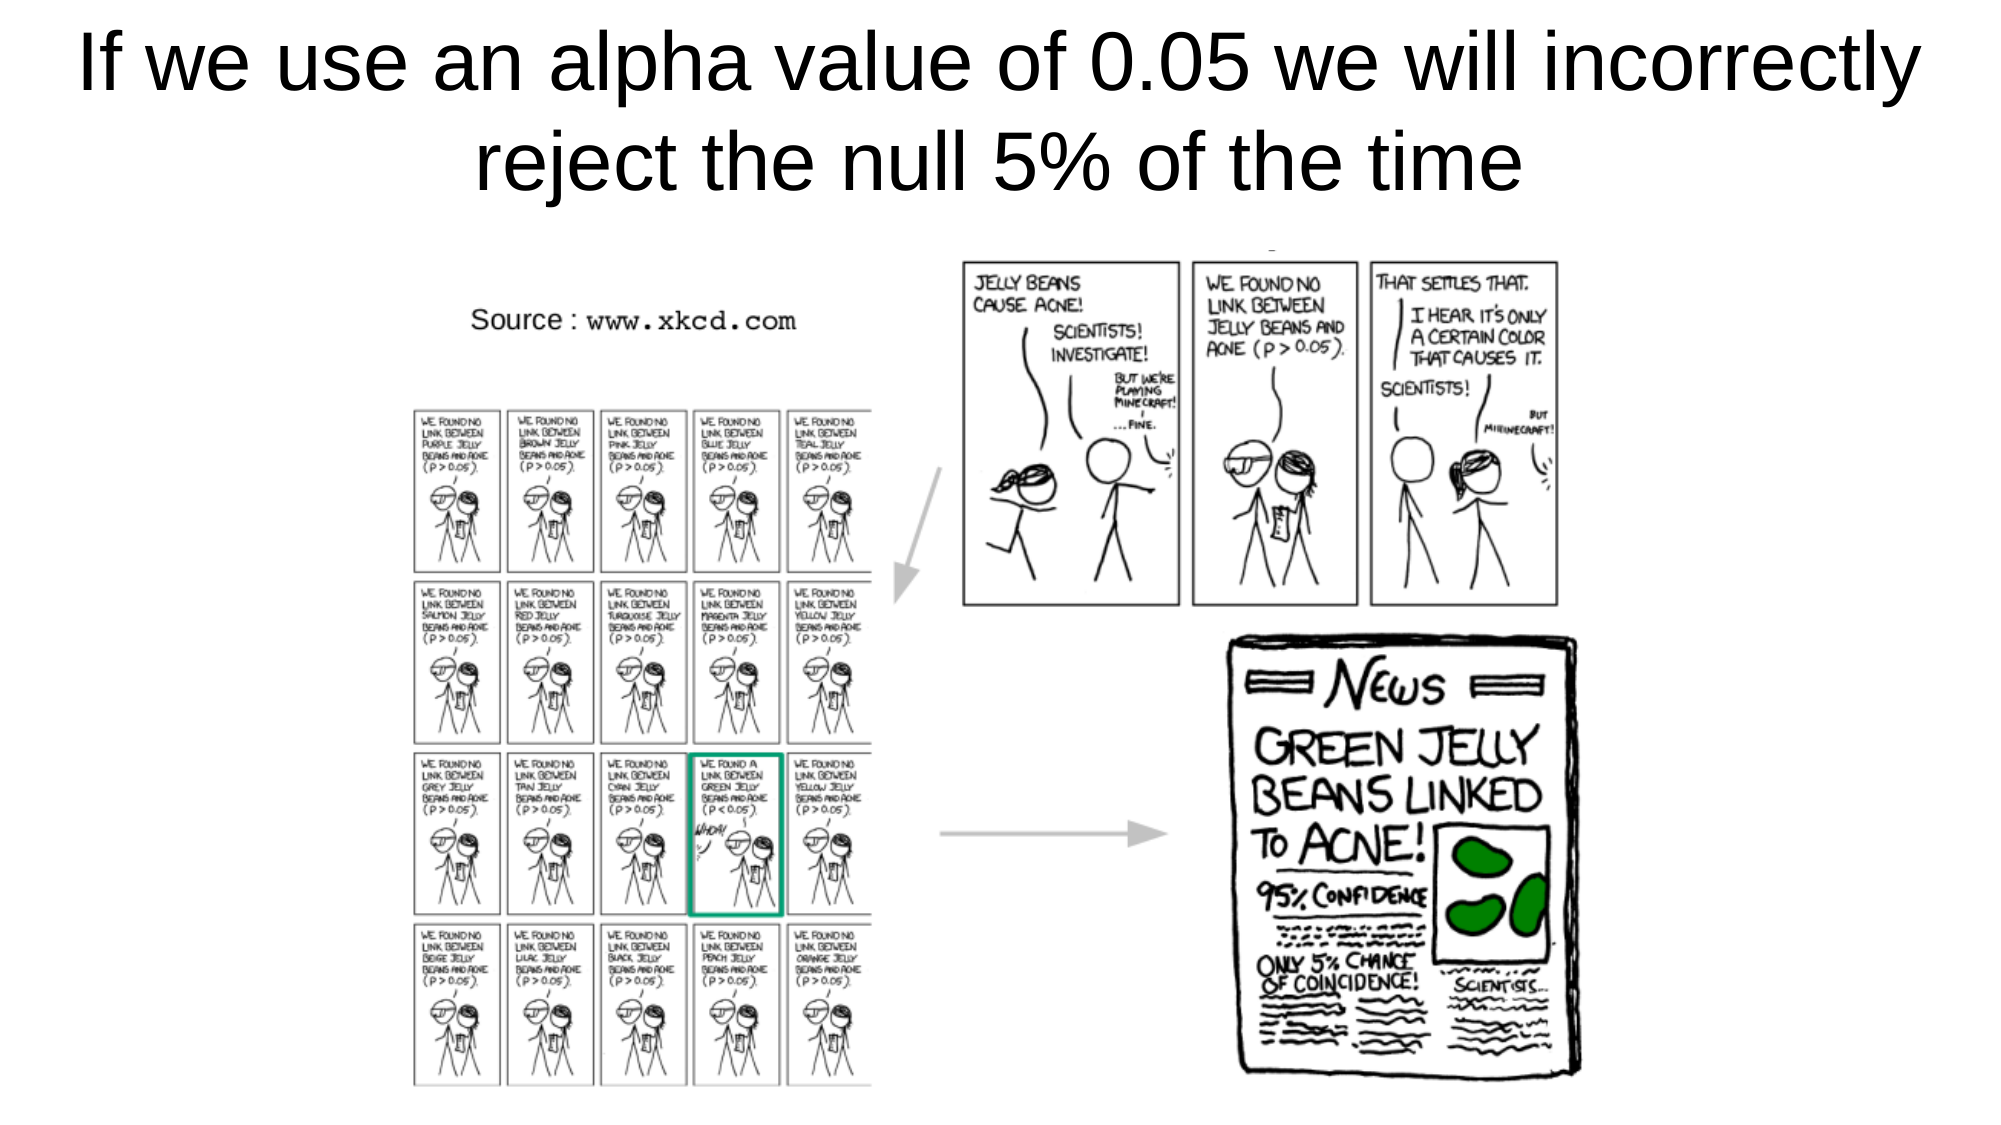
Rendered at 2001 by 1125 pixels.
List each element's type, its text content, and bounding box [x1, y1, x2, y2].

picture [400, 250, 1600, 1093]
text_box If we use an alpha value of 0.05 we will incorrectly reject the null 5% of the time [0, 0, 2000, 215]
